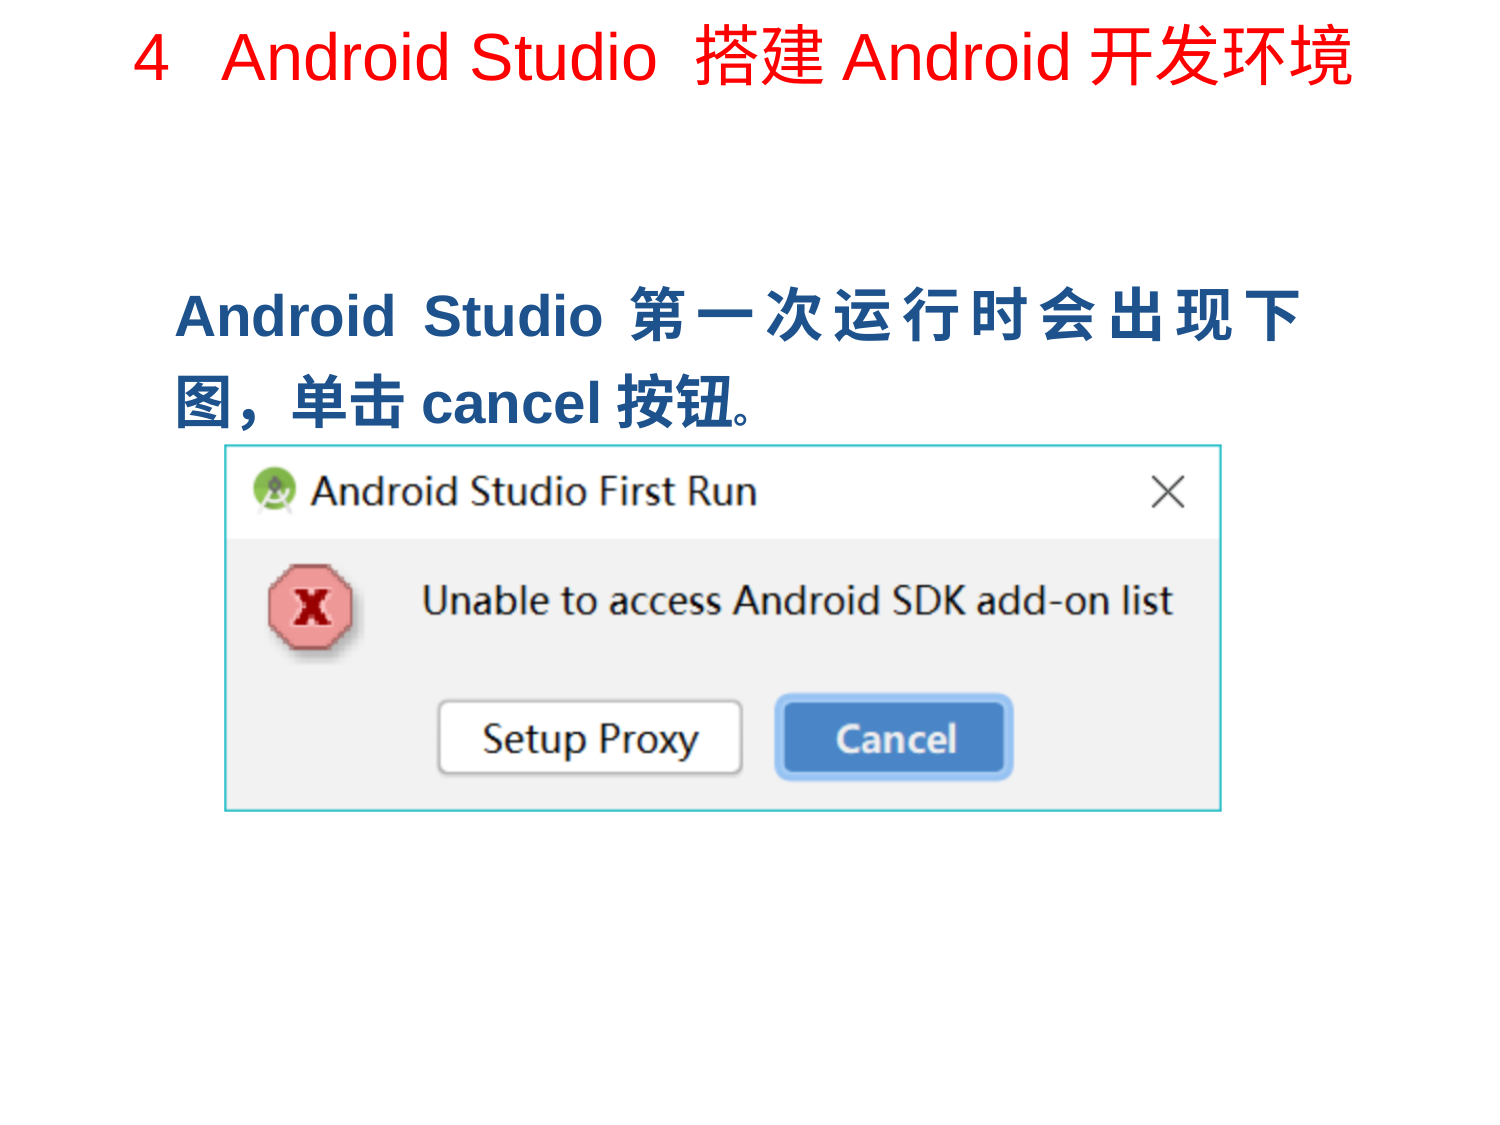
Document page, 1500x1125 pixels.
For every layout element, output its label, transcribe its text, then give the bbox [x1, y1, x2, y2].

title 4 Android Studio 搭建Android开发环境 [0, 10, 1495, 98]
text_box Android Studio第一次运行时会出现下图，单击cancel按钮。 [159, 253, 1317, 443]
picture [218, 434, 1229, 819]
